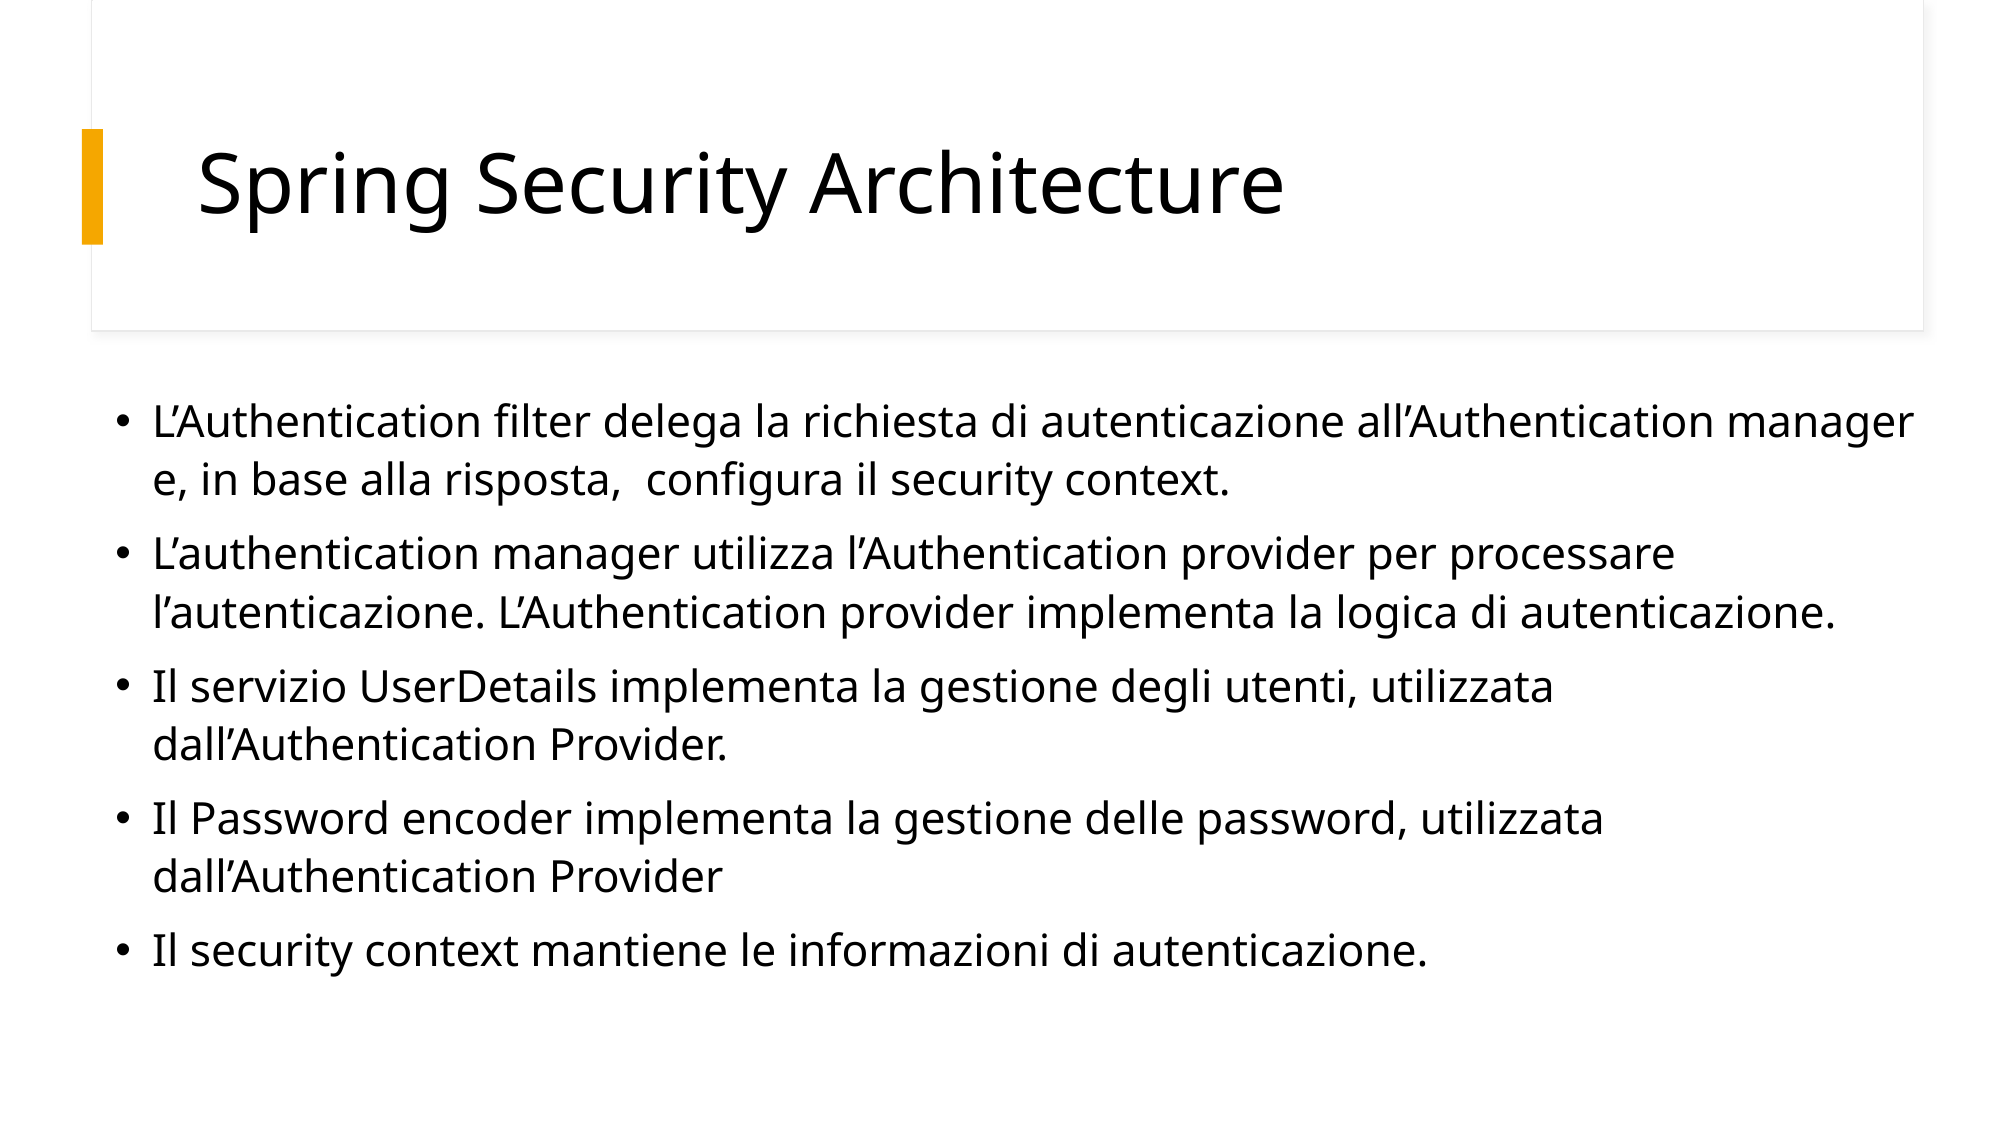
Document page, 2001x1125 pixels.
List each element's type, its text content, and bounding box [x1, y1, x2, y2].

list L’Authentication filter delega la richiesta di autenticazione all’Authentication manager e, in base alla risposta, configura il security context. L’authentication manager utilizza l’Authentication provider per processare l’autenticazione. L’Authentication provider implementa la logica di autenticazione. Il servizio UserDetails implementa la gestione degli utenti, utilizzata dall’Authentication Provider. Il Password encoder implementa la gestione delle password, utilizzata dall’Authentication Provider Il security context mantiene le informazioni di autenticazione. [100, 380, 1952, 987]
title Spring Security Architecture [183, 90, 1851, 284]
